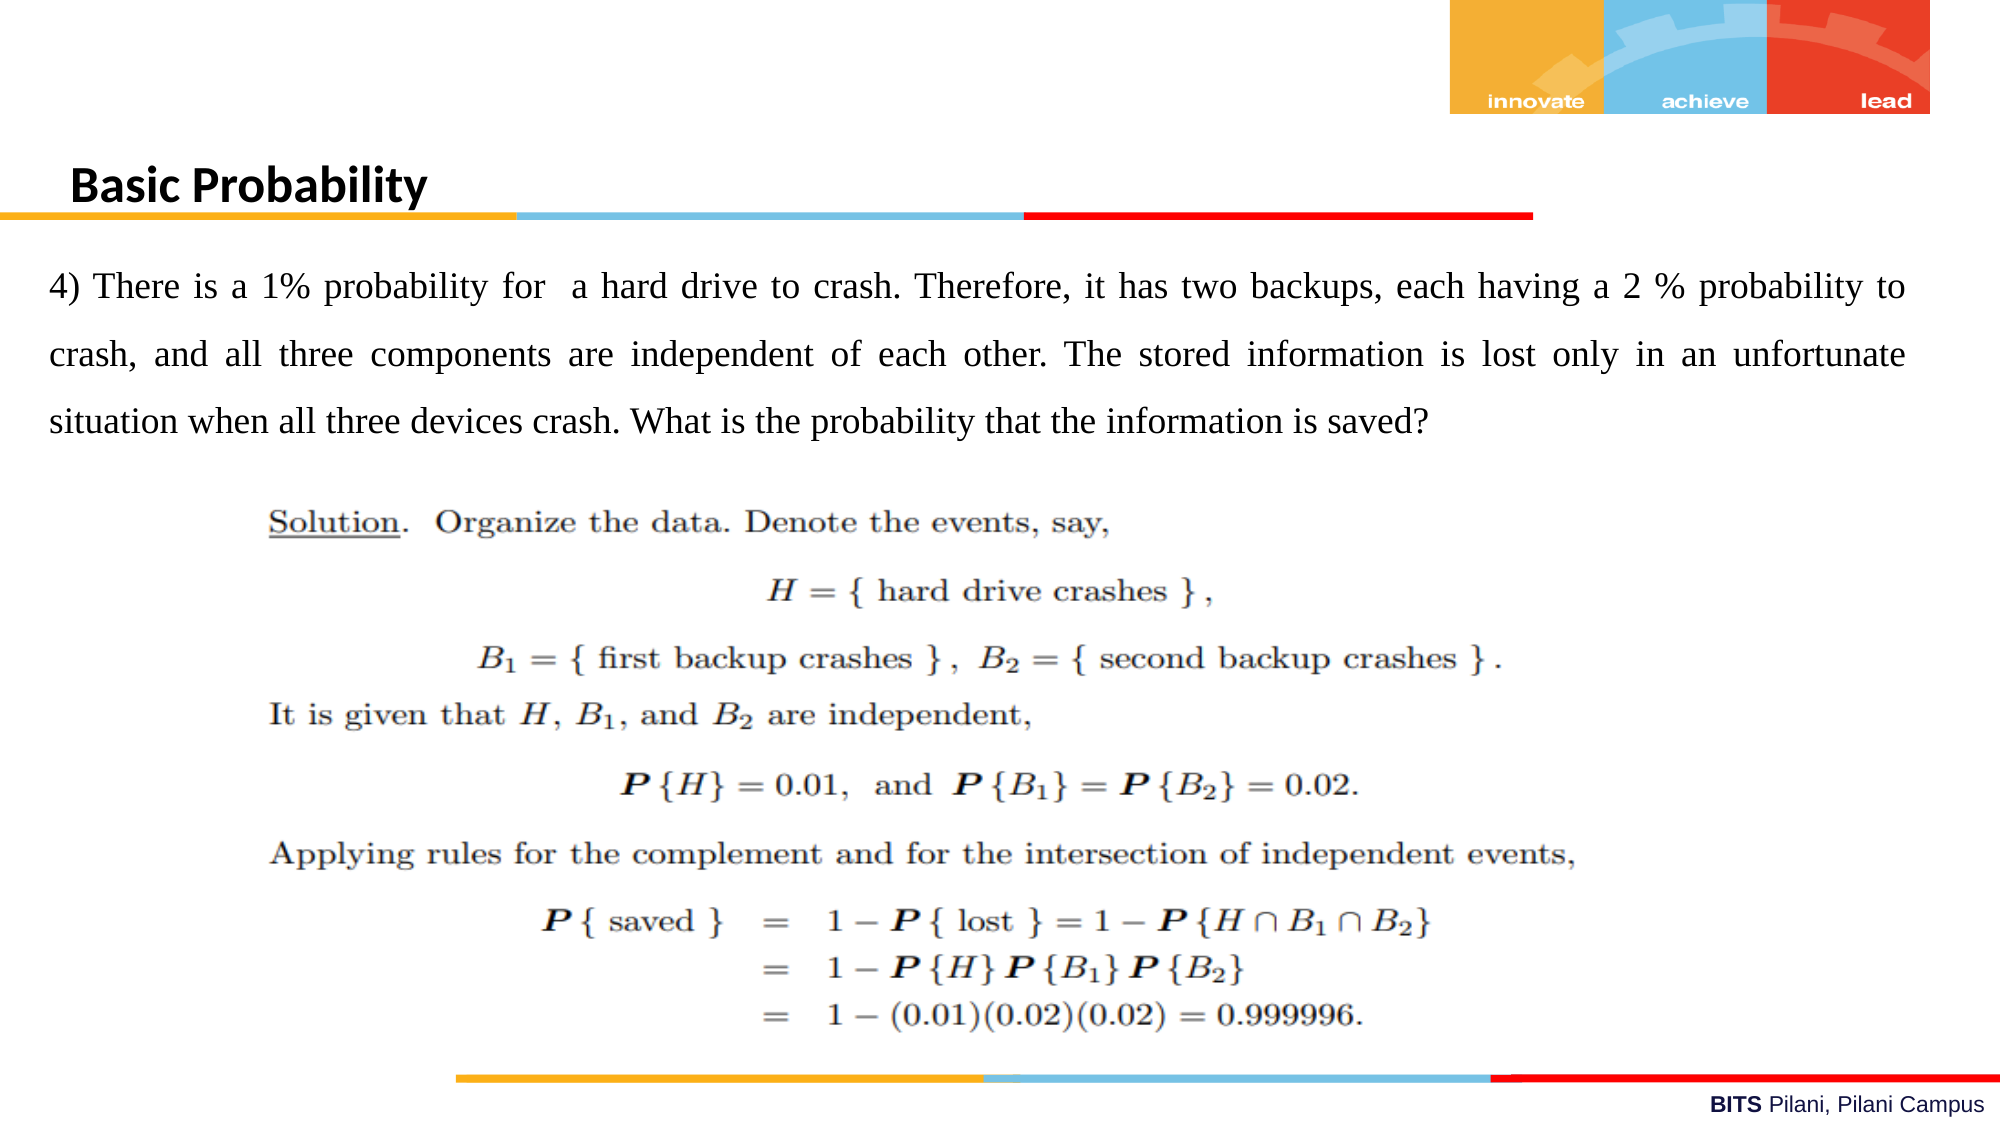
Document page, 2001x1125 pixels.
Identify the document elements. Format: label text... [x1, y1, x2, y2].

picture [264, 443, 1640, 1039]
picture [1449, 0, 1930, 114]
text_box 4) There is a 1% probability for a hard drive to crash. Therefore, it has two backups, each having a 2 % probability to crash, and all three components are independent of each other. The stored information is lost only in an unfortunate situation when all three devices crash. What is the probability that the information is saved? [34, 231, 1924, 449]
text_box Basic Probability [0, 111, 613, 221]
